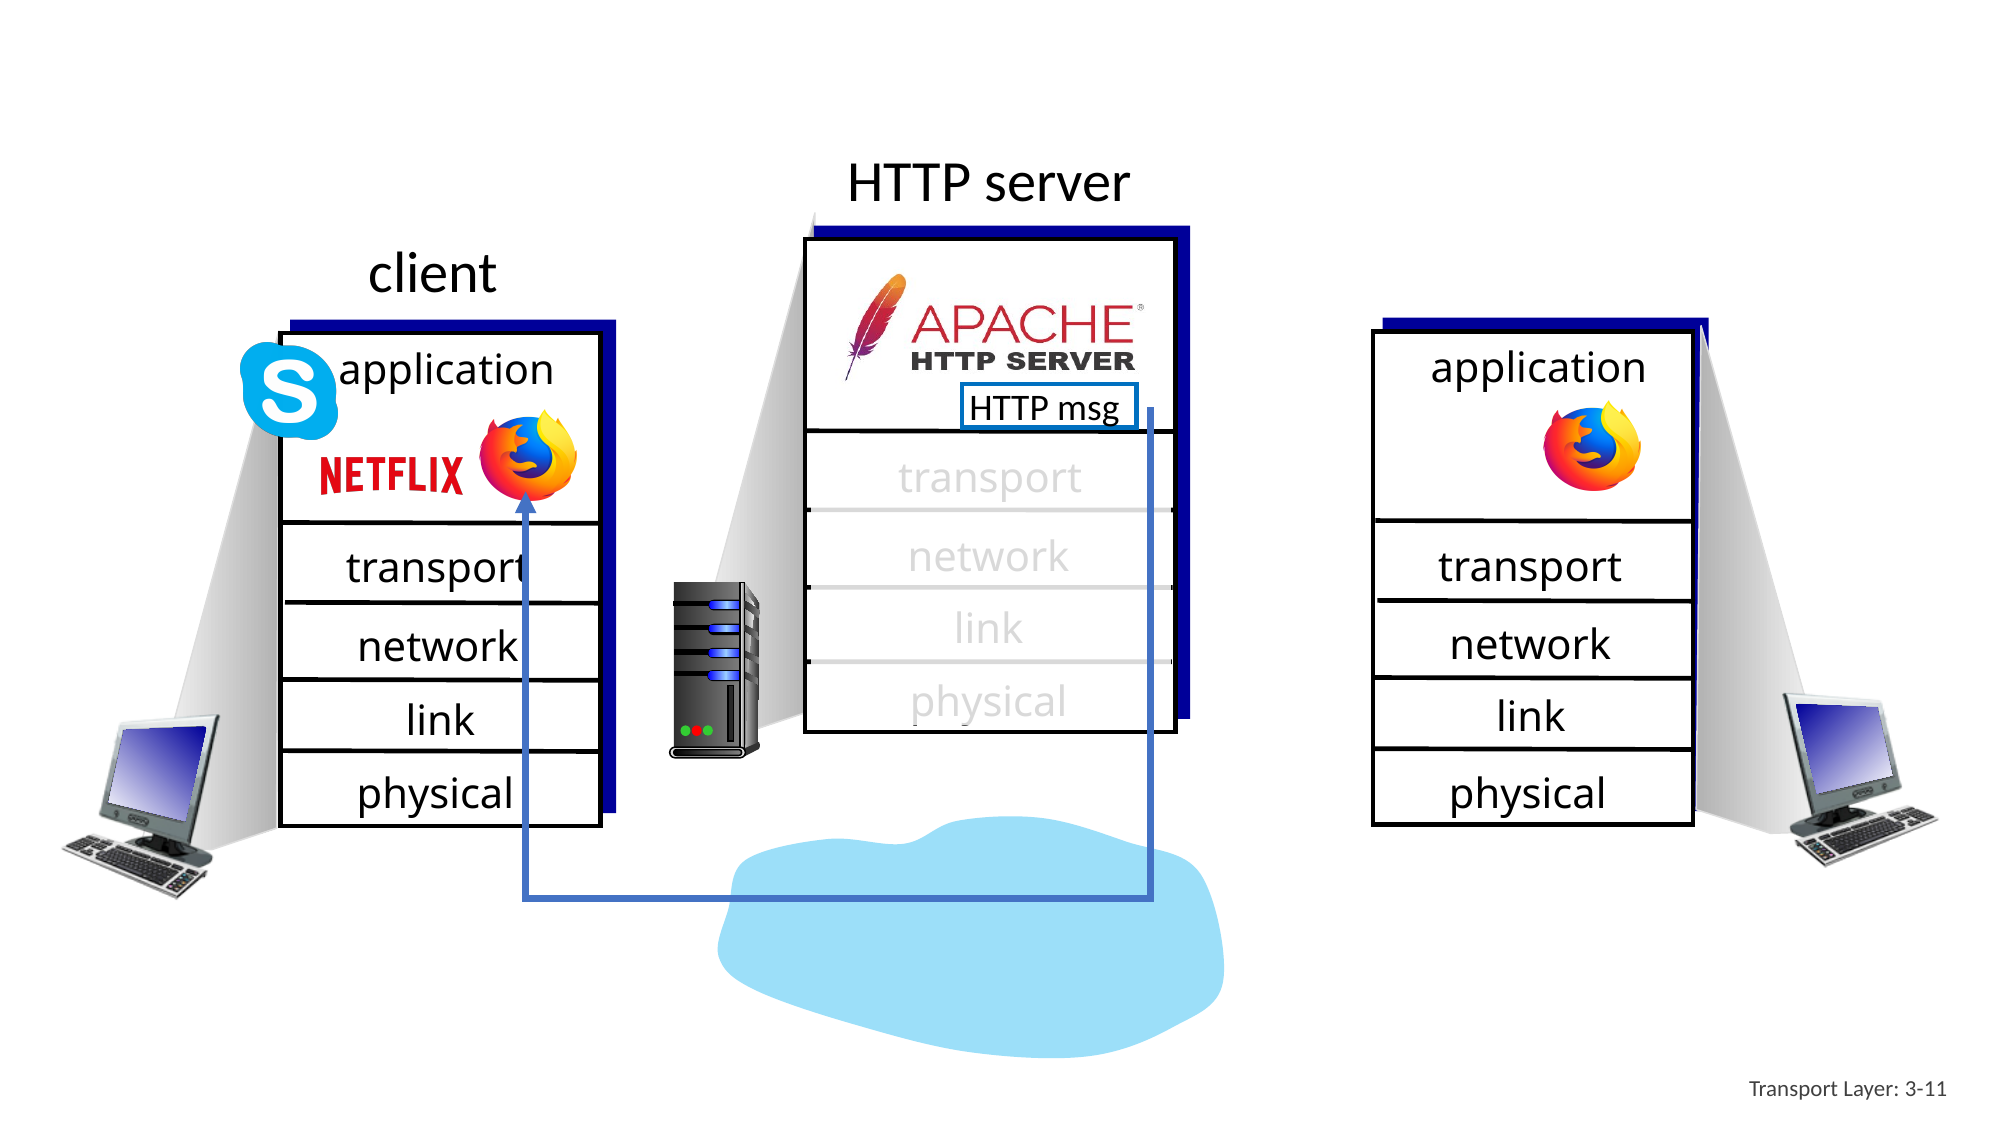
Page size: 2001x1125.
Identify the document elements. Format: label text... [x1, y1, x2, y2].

slide_number Transport Layer: 3- [1512, 1056, 1963, 1117]
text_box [23, 135, 1977, 914]
text_box [717, 914, 1225, 1059]
